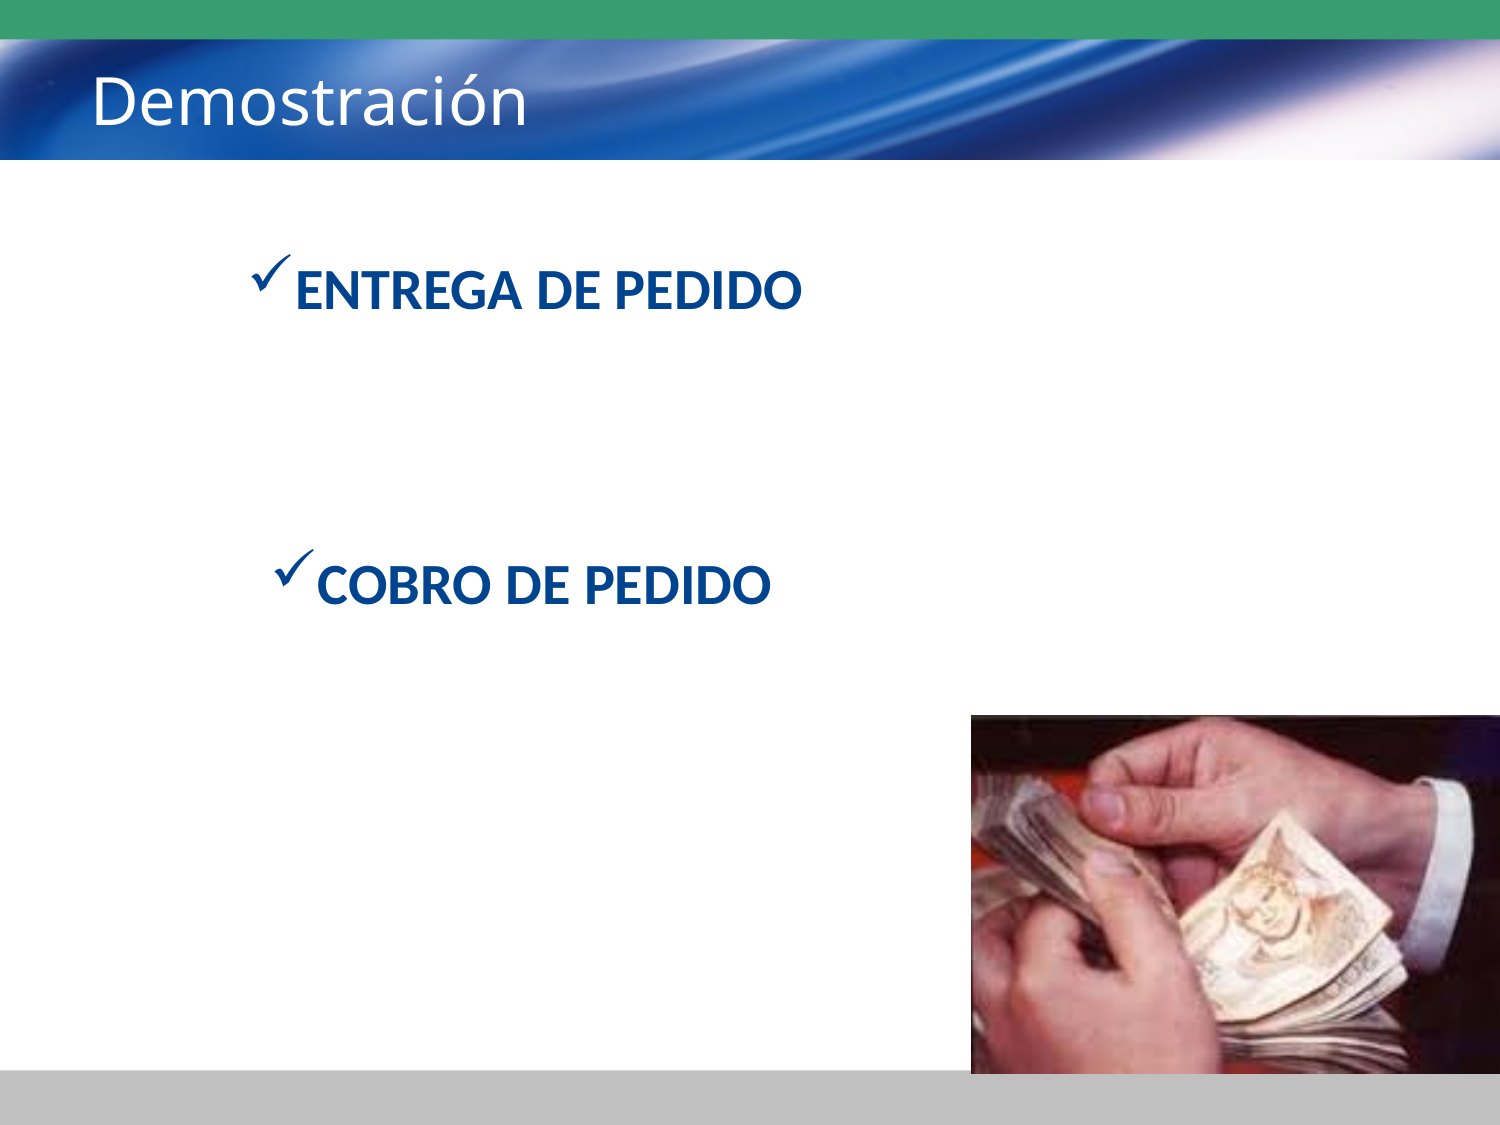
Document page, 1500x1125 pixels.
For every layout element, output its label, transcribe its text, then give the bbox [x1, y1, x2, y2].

picture [0, 40, 1500, 160]
text_box Entrega de Pedido [232, 243, 818, 329]
title Demostración [74, 52, 1451, 145]
picture [971, 715, 1500, 1074]
text_box Cobro de Pedido [255, 538, 788, 624]
